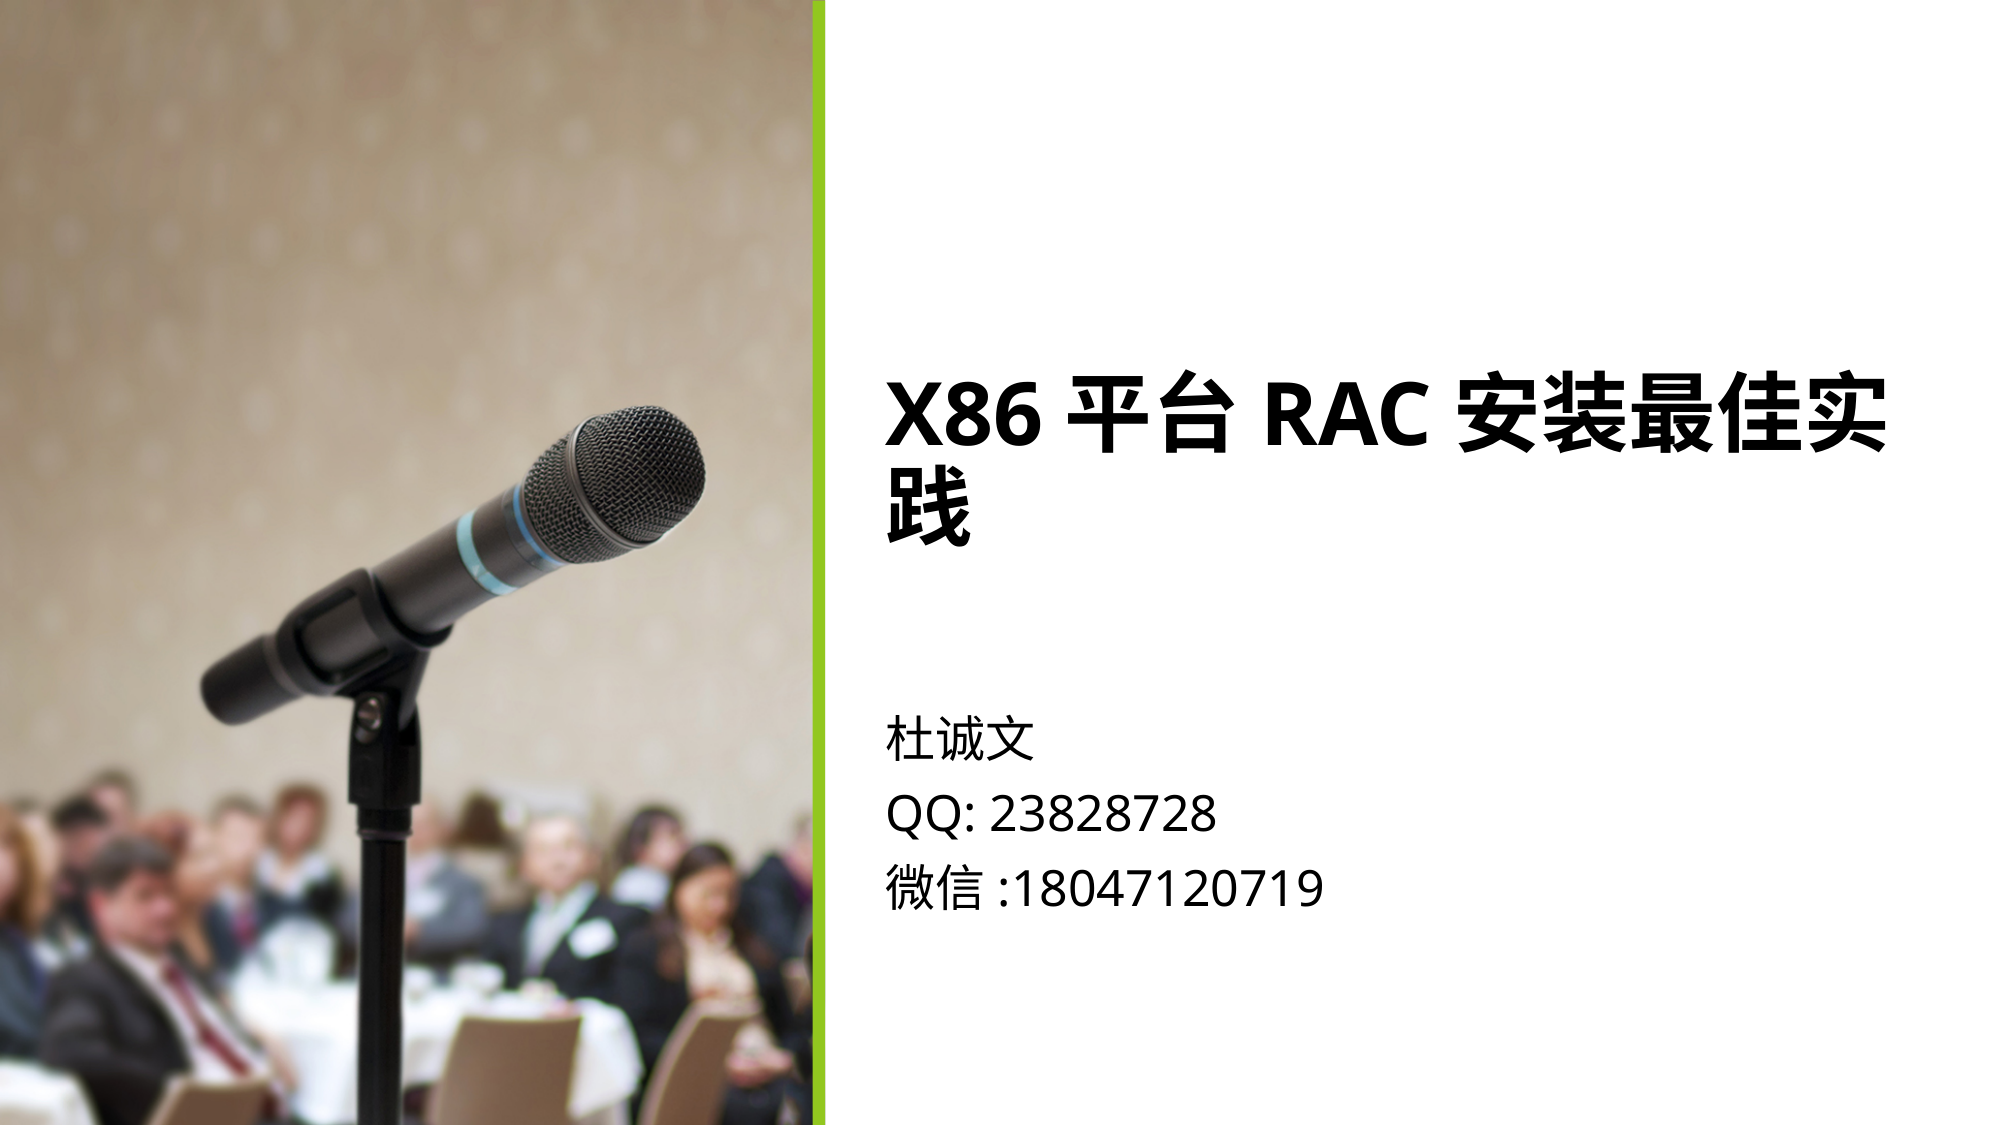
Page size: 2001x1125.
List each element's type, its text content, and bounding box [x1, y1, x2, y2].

title X86平台RAC安装最佳实践 [870, 379, 1967, 567]
subtitle 杜诚文 QQ: 23828728 微信:18047120719 [870, 706, 1966, 931]
picture [0, 0, 812, 1125]
